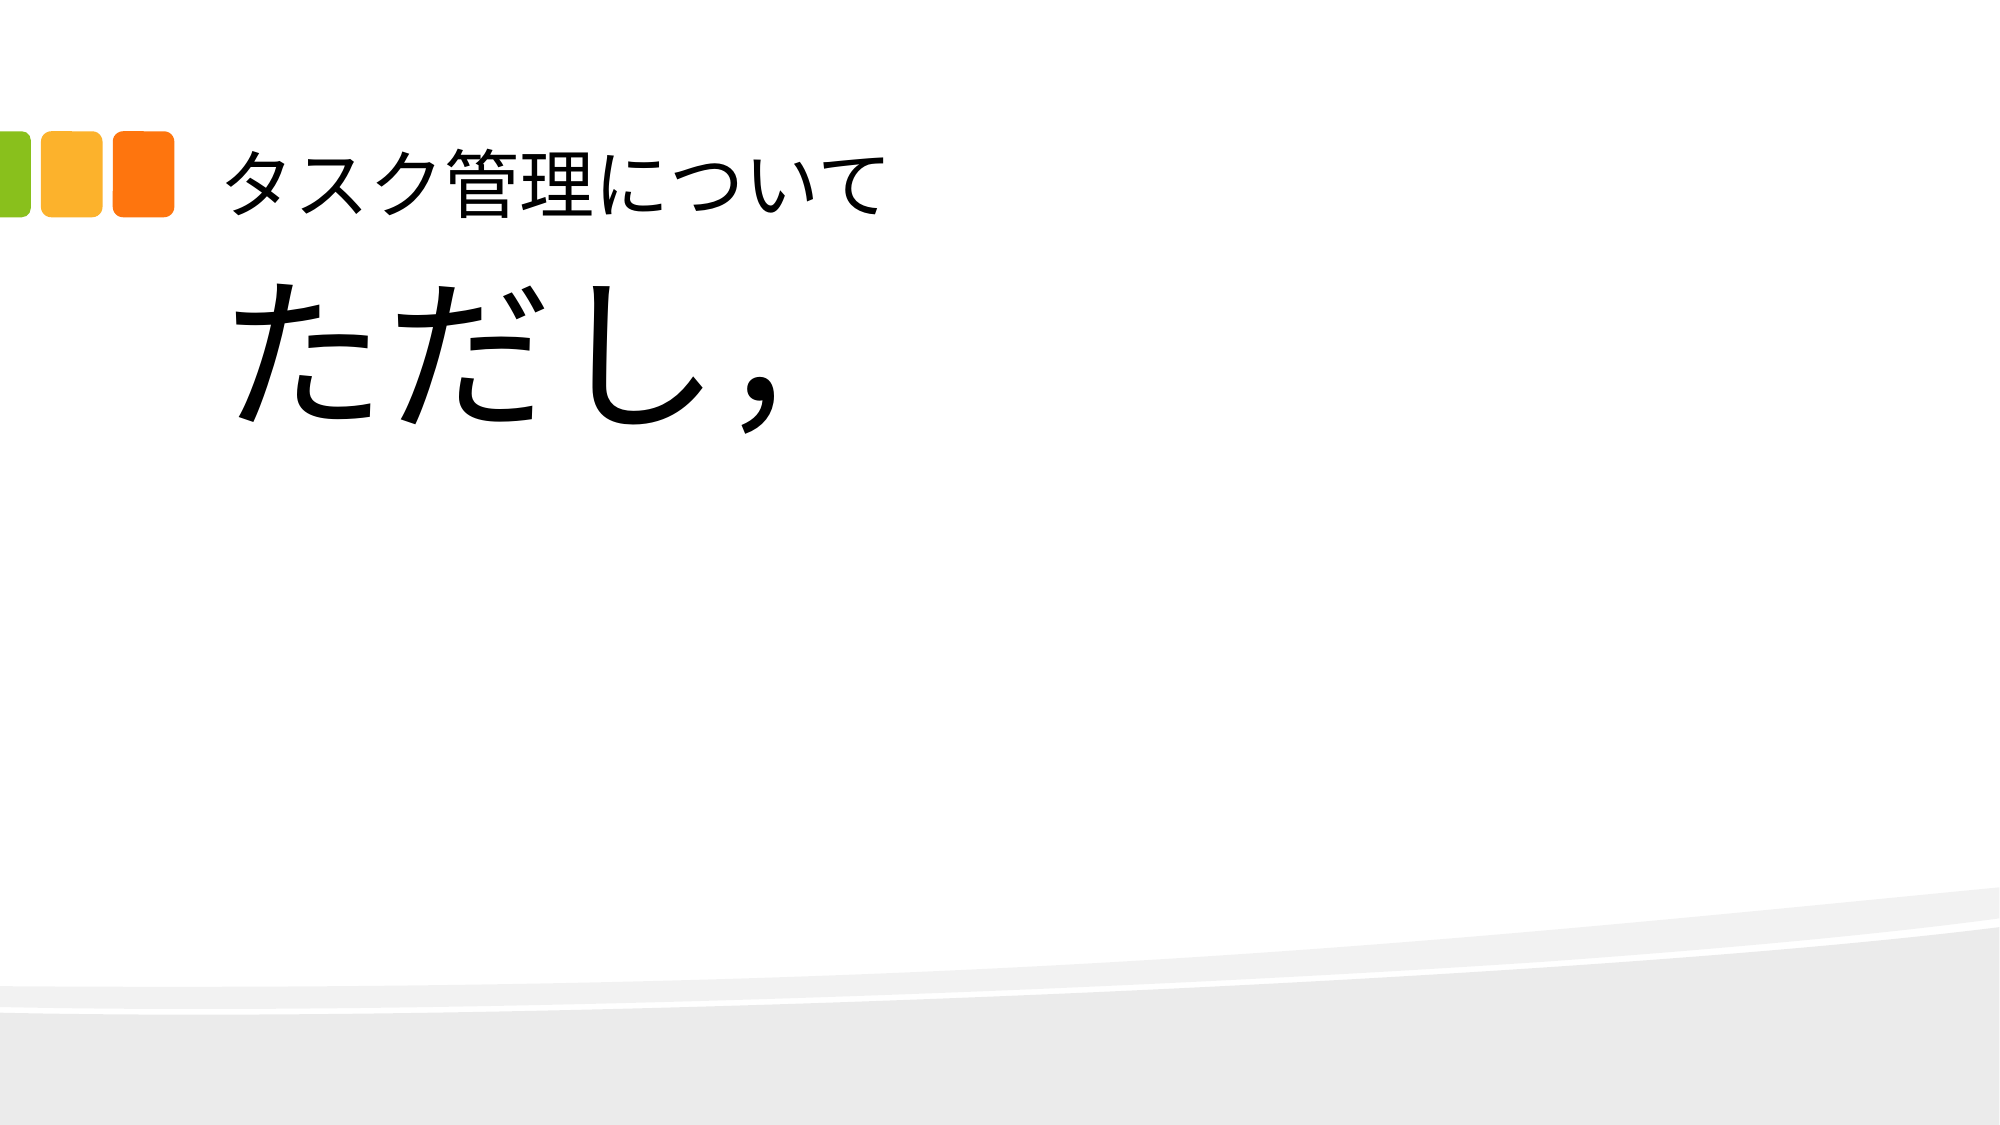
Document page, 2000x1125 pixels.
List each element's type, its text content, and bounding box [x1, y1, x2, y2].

title タスク管理について [199, 24, 1800, 238]
list ただし， [199, 262, 1800, 1013]
